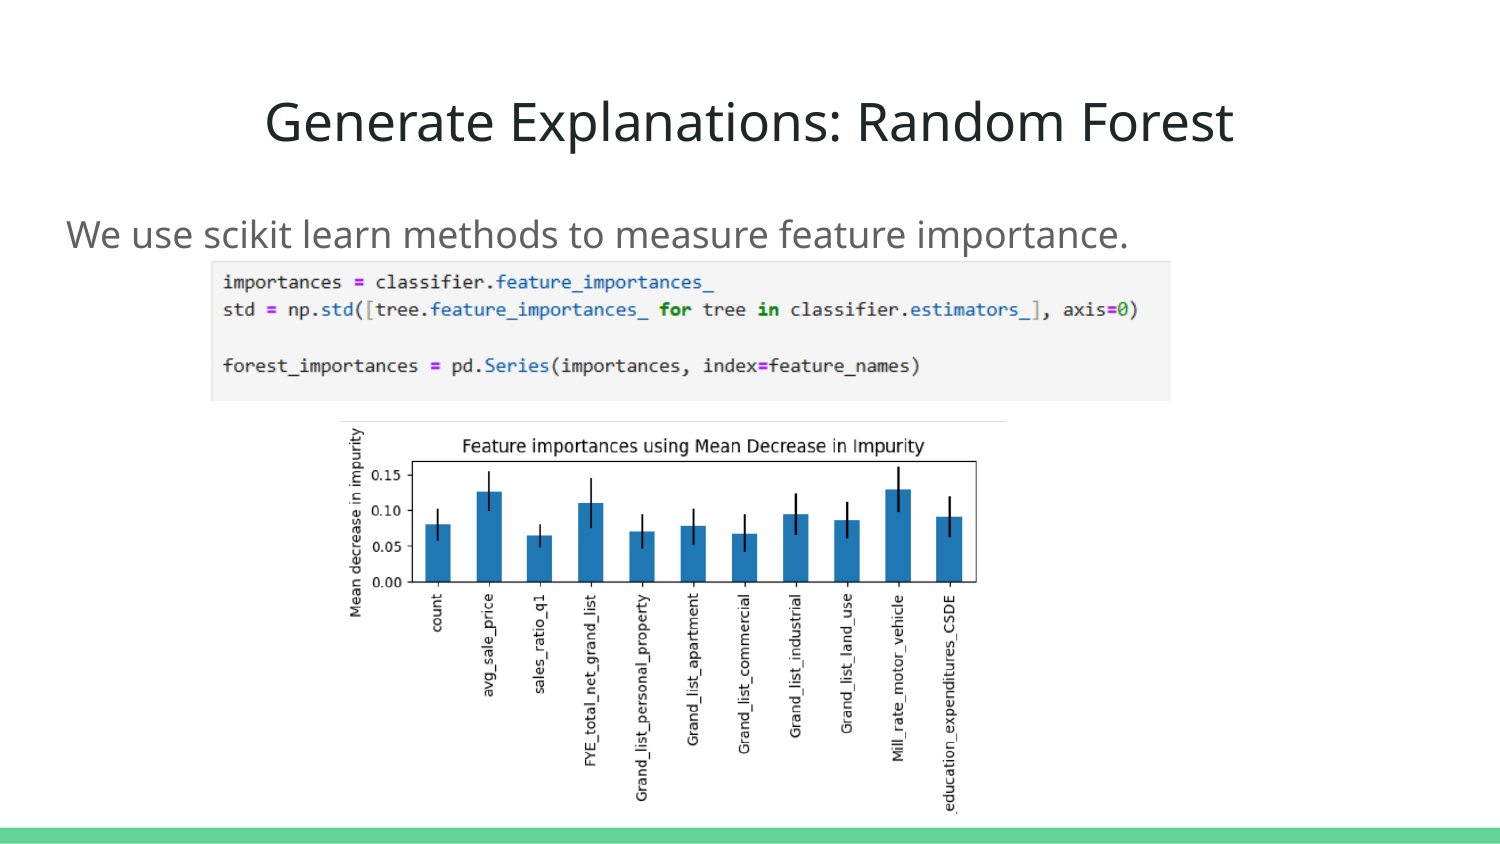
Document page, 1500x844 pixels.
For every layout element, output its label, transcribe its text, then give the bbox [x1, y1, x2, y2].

picture [336, 421, 1007, 814]
title Generate Explanations: Random Forest [51, 72, 1449, 167]
picture [210, 257, 1172, 401]
list We use scikit learn methods to measure feature importance. [51, 189, 1449, 750]
